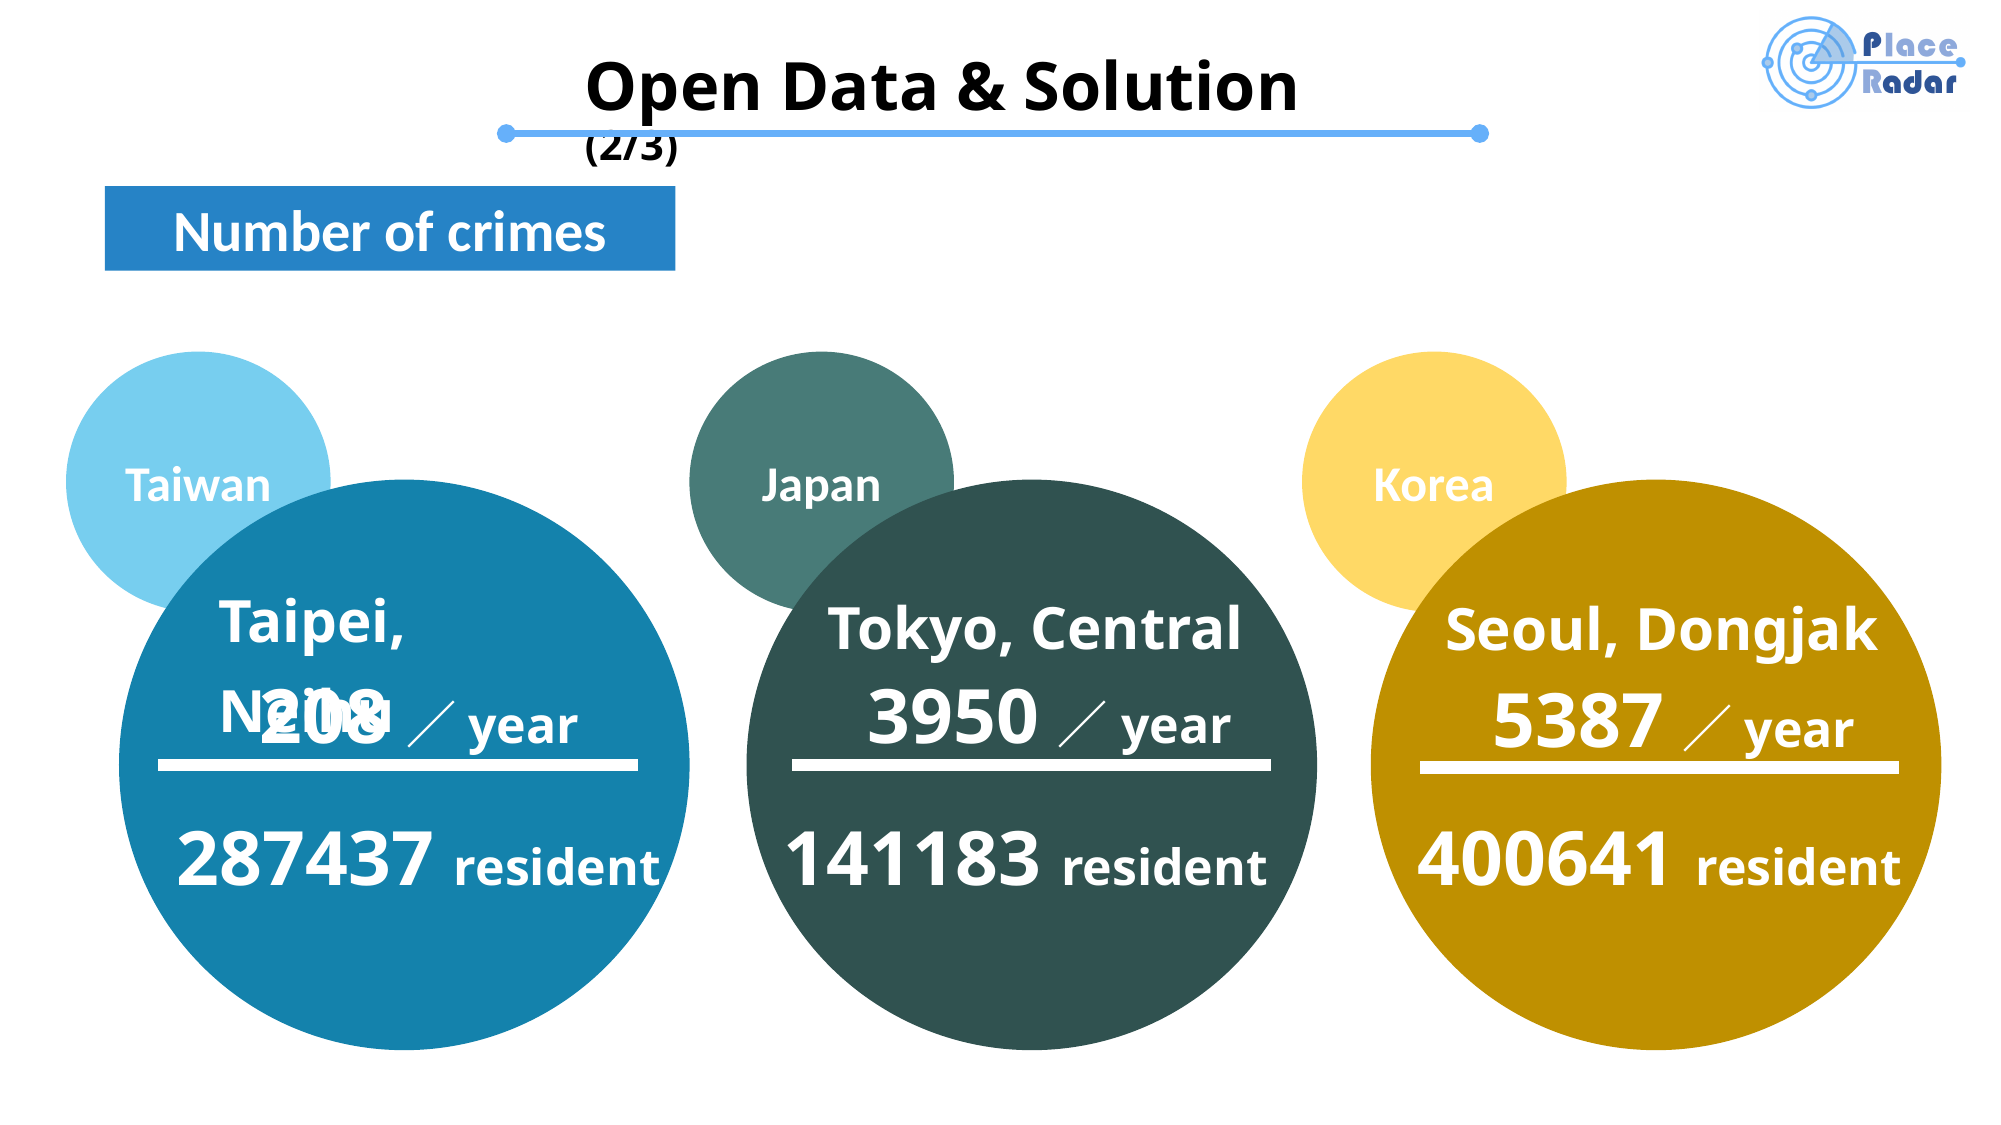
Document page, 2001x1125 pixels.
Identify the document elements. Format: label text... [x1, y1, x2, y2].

text_box [829, 478, 1234, 562]
picture [1759, 10, 1970, 112]
text_box [745, 581, 1319, 877]
text_box Taiwan [64, 350, 332, 609]
text_box [1408, 908, 1905, 1052]
text_box 5387／year [1478, 638, 1904, 770]
text_box 400641 resident [1403, 775, 1959, 908]
text_box [209, 478, 600, 555]
text_box [1453, 478, 1860, 563]
text_box 287437 resident [161, 775, 690, 908]
text_box [117, 560, 691, 1052]
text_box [506, 45, 1480, 134]
text_box Japan [688, 350, 956, 610]
text_box Number of crimes [104, 185, 676, 272]
text_box Seoul, Dongjak [1430, 563, 1910, 670]
text_box Korea [1301, 350, 1568, 612]
text_box 208／year [244, 634, 628, 764]
text_box [1369, 589, 1943, 899]
text_box Tokyo, Central [812, 562, 1273, 669]
text_box Taipei, Neihu [203, 555, 605, 752]
text_box [783, 908, 1280, 1052]
text_box 141183 resident [768, 775, 1305, 908]
text_box 3950／ year [852, 634, 1282, 767]
